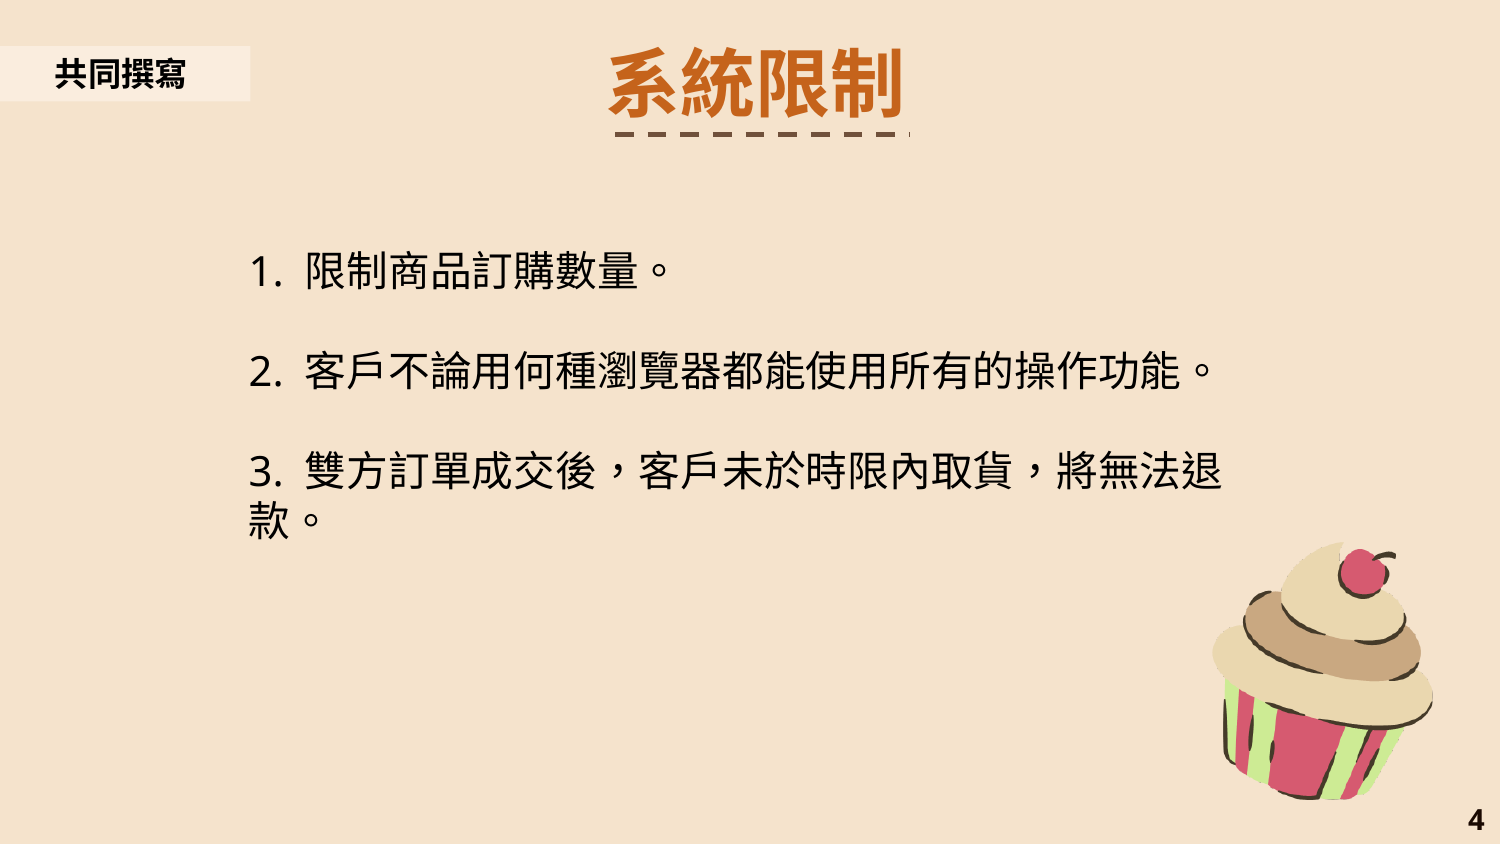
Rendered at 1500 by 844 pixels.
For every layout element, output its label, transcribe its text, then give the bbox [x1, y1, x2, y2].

text_box 系統限制 [477, 21, 1034, 126]
slide_number 4 [1162, 798, 1500, 844]
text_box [0, 45, 251, 102]
text_box 1. 限制商品訂購數量。 2. 客戶不論用何種瀏覽器都能使用所有的操作功能。 3. 雙方訂單成交後，客戶未於時限內取貨，將無法退款。 [234, 237, 1297, 553]
picture [1211, 541, 1433, 800]
